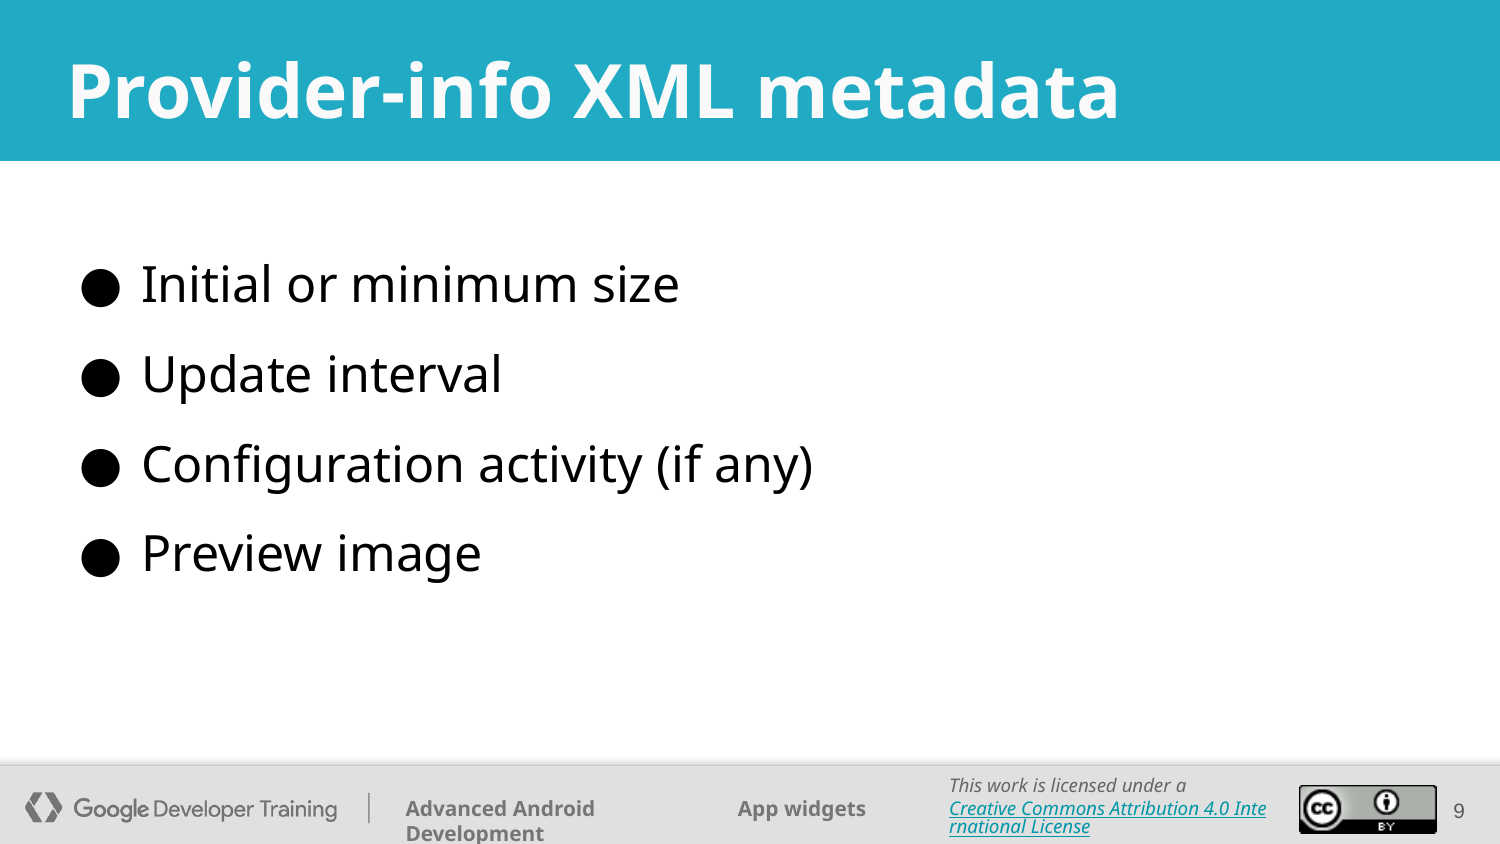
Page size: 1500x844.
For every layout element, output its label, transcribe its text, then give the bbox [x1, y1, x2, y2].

list Initial or minimum size Update interval Configuration activity (if any) Preview image [51, 228, 1390, 737]
title Provider-info XML metadata [51, 28, 1449, 122]
picture [0, 161, 1500, 844]
slide_number ‹#› [1389, 777, 1480, 842]
